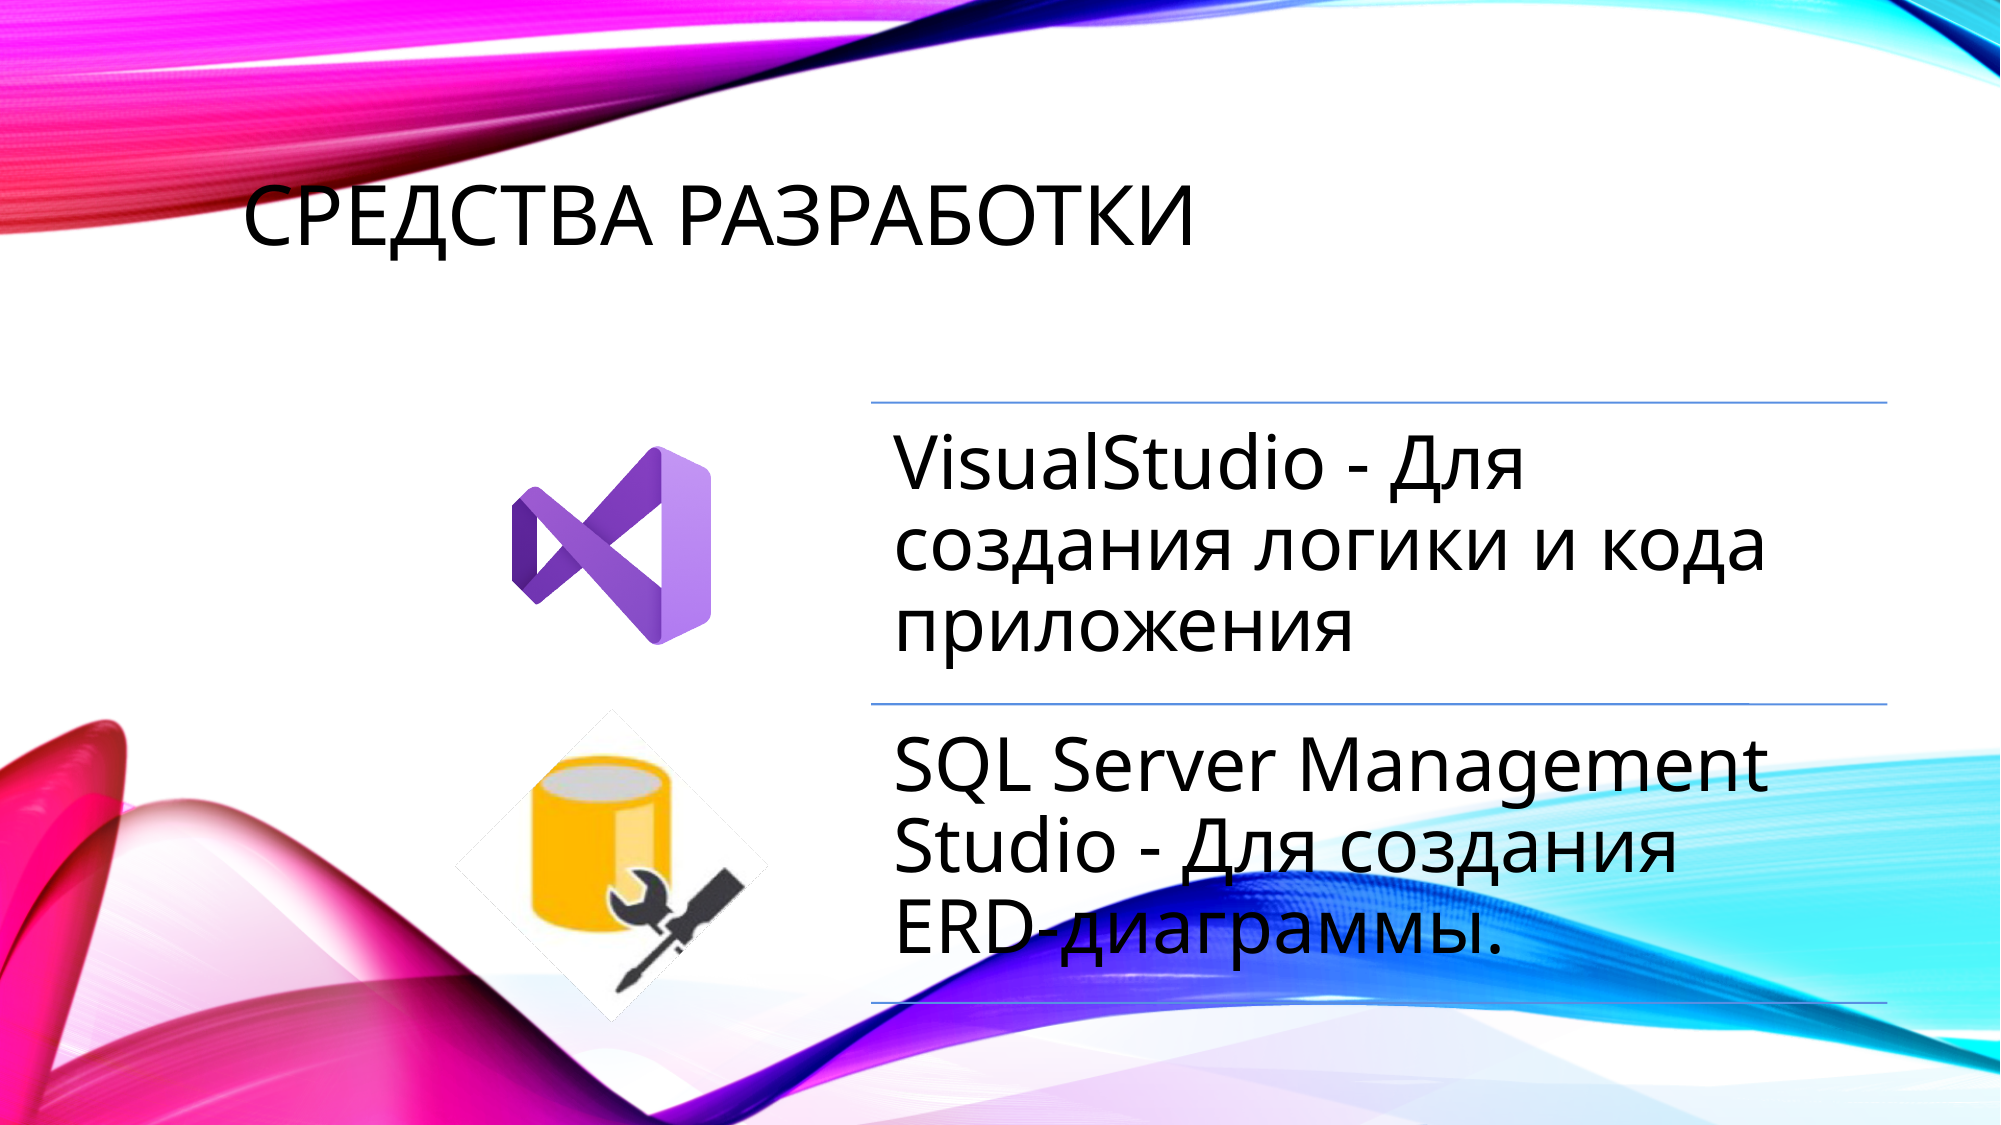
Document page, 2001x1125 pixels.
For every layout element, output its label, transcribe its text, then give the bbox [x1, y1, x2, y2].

picture [1886, 717, 2000, 1061]
picture [1910, 0, 2000, 45]
picture [1890, 0, 2000, 75]
picture [0, 0, 2000, 237]
title Средства разработки [226, 141, 1588, 272]
picture [0, 709, 2000, 1125]
picture [474, 387, 787, 700]
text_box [870, 402, 1888, 1021]
